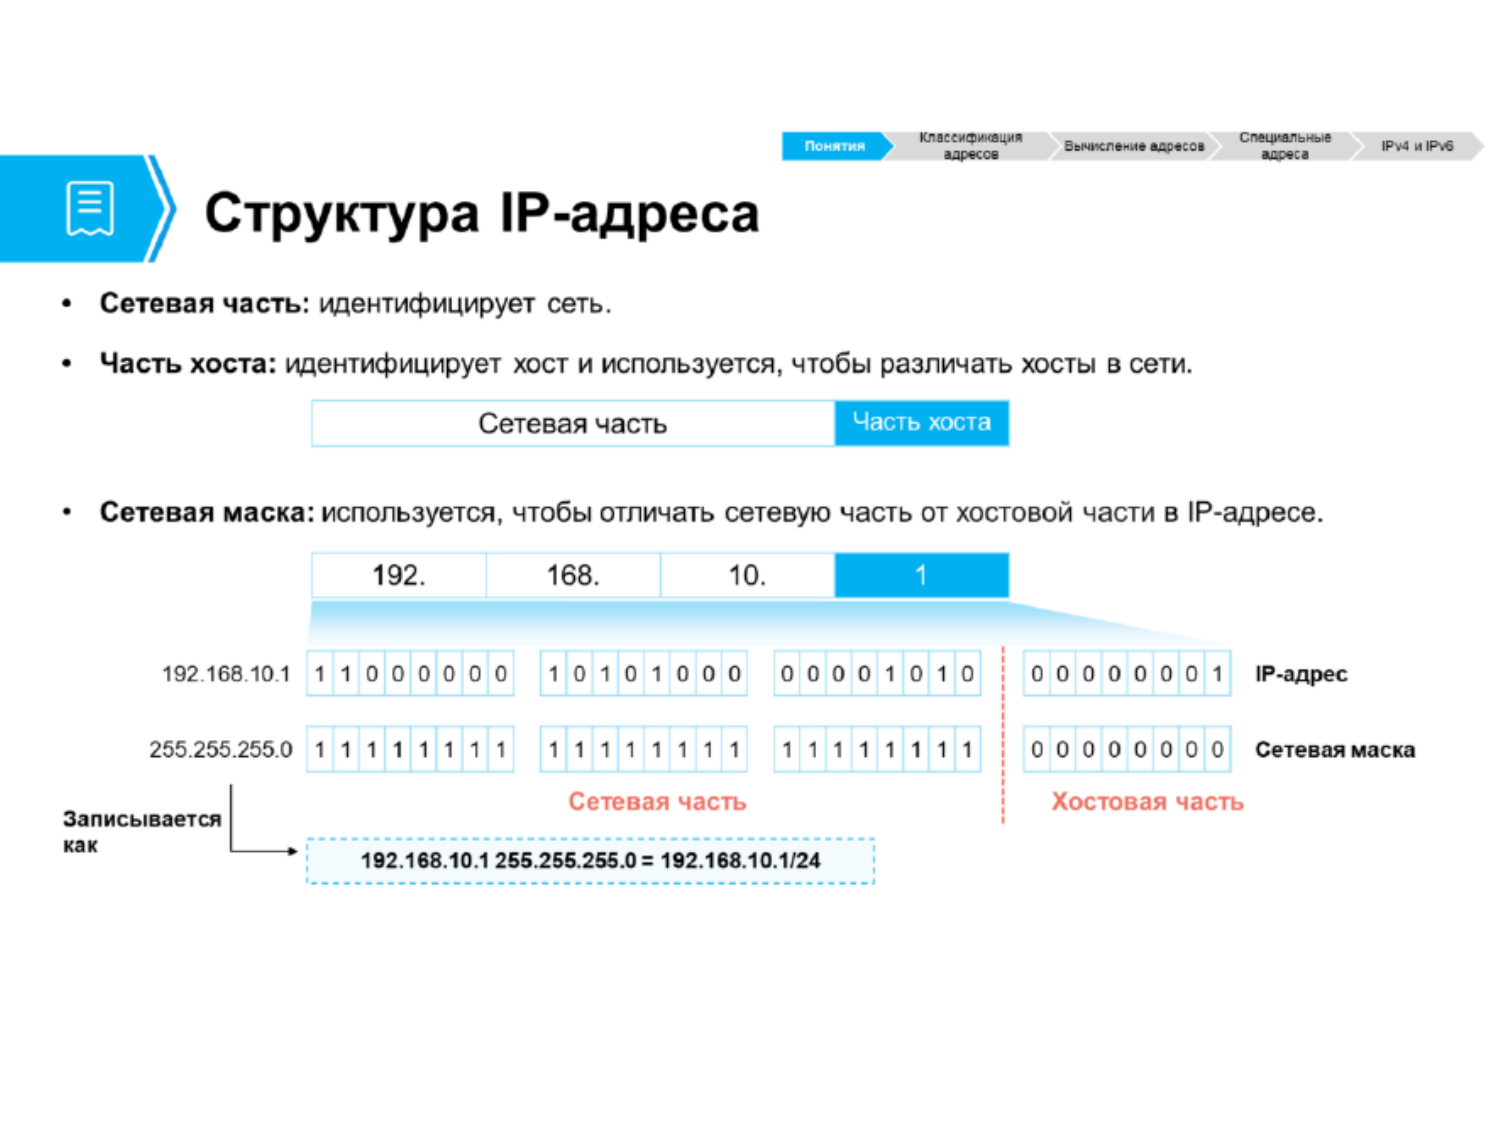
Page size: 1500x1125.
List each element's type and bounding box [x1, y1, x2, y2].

list [0, 124, 1500, 913]
